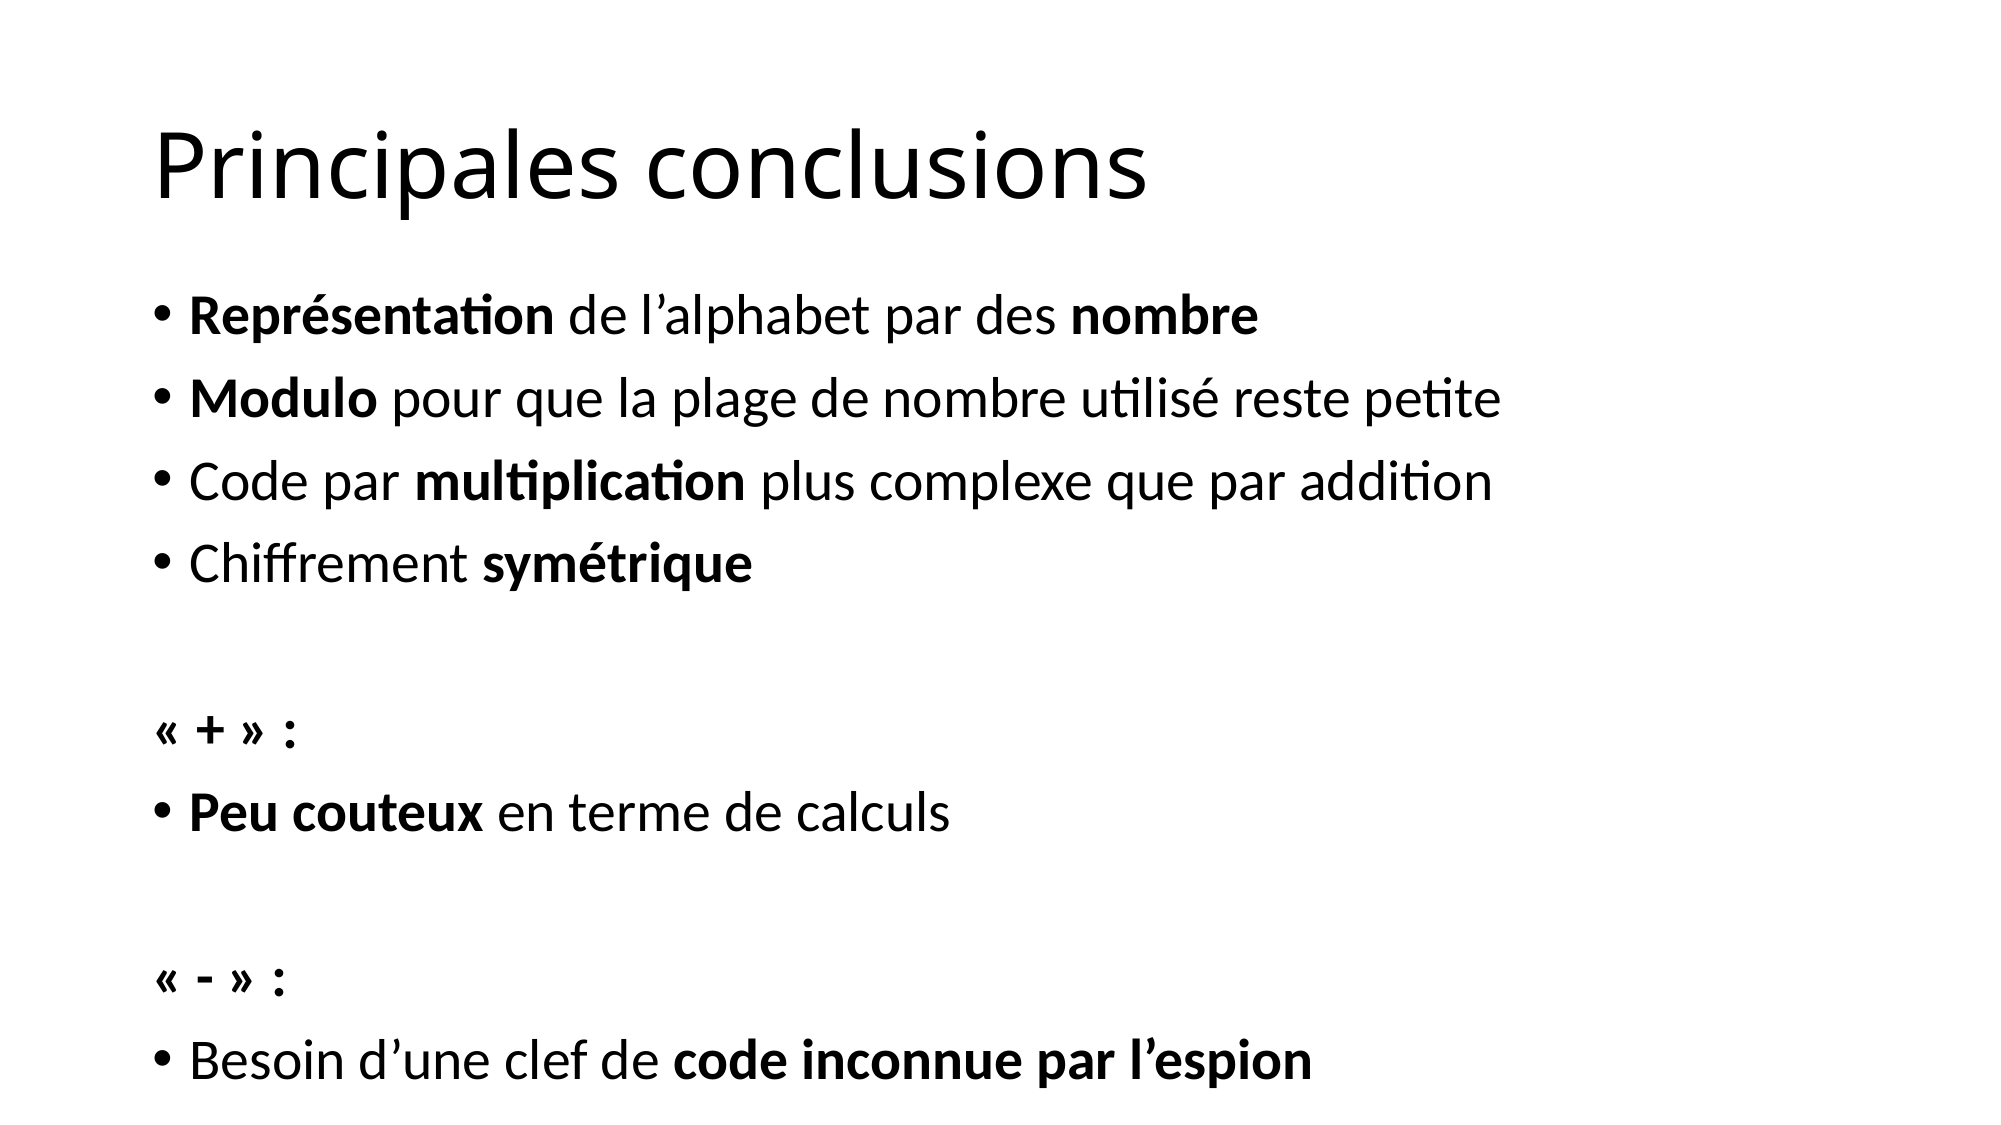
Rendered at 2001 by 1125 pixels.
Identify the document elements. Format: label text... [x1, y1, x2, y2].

list Représentation de l’alphabet par des nombre Modulo pour que la plage de nombre utilisé reste petite Code par multiplication plus complexe que par addition Chiffrement symétrique « + » : Peu couteux en terme de calculs « - » : Besoin d’une clef de code inconnue par l’espion [137, 277, 1863, 1107]
title Principales conclusions [137, 59, 1863, 277]
